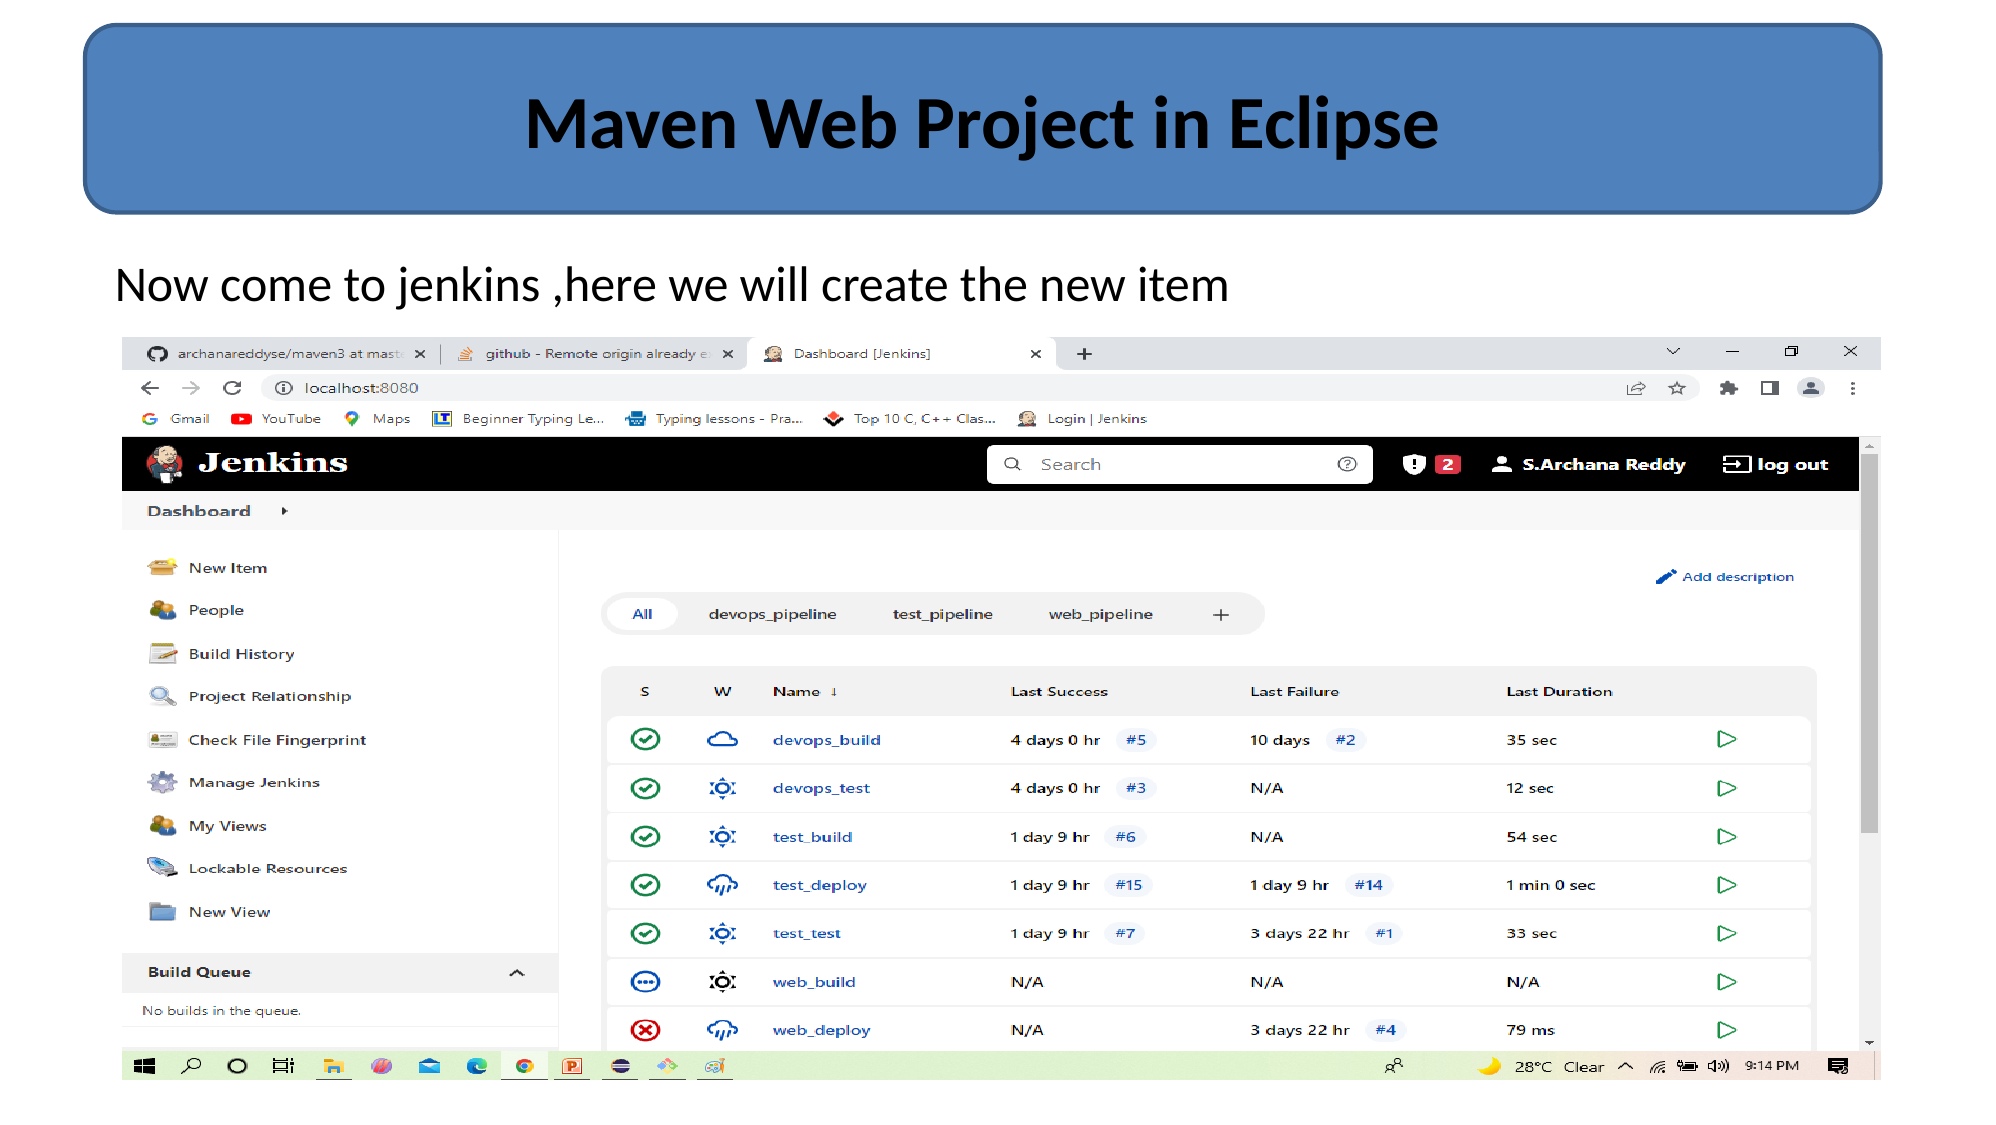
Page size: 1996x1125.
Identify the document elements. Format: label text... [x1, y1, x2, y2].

title Now come to jenkins ,here we will create the new item [99, 237, 1896, 325]
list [122, 337, 1881, 1081]
text_box Maven Web Project in Eclipse [82, 22, 1883, 215]
